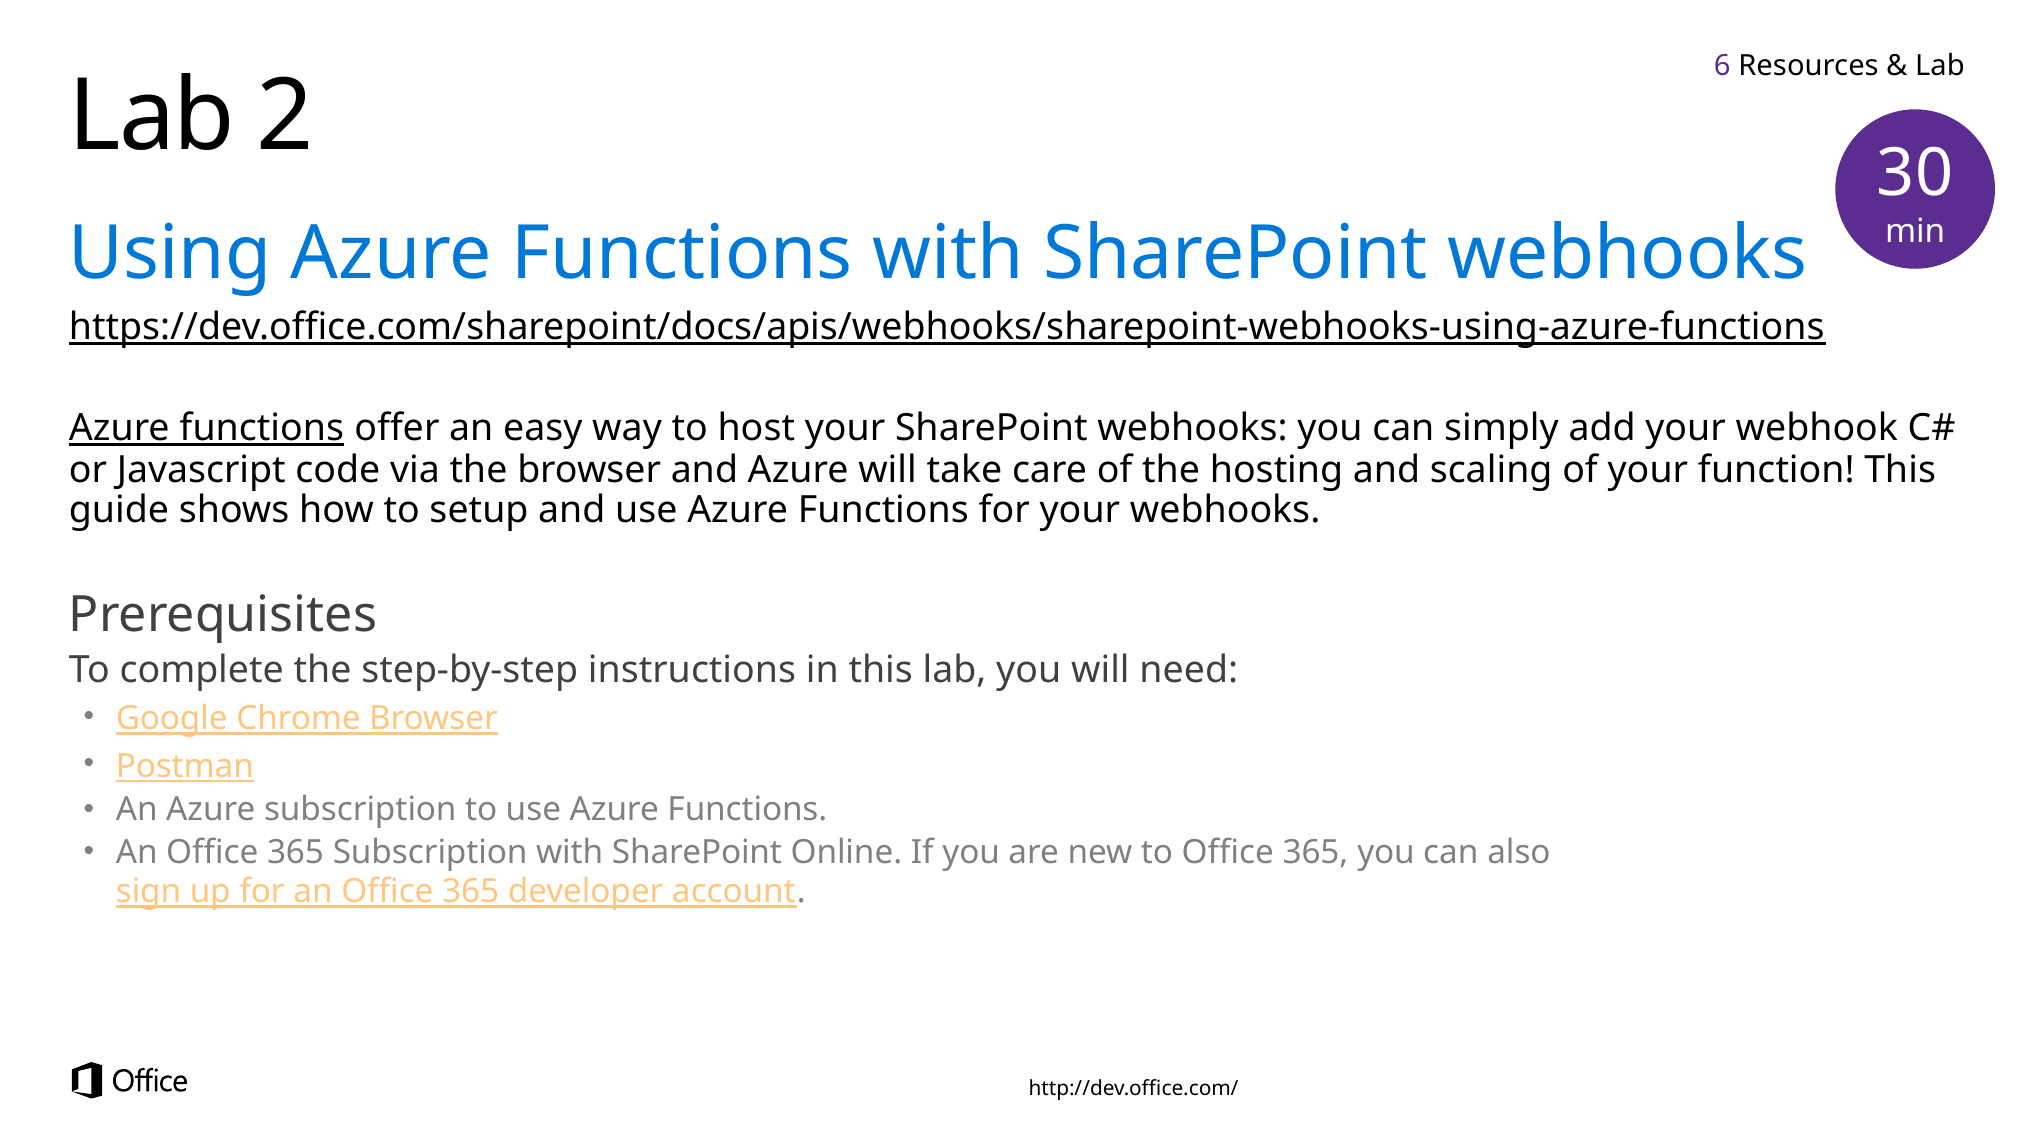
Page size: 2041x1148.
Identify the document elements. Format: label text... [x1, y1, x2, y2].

list Using Azure Functions with SharePoint webhooks https://dev.office.com/sharepoint/docs/apis/webhooks/sharepoint-webhooks-using-azure-functions Azure functions offer an easy way to host your SharePoint webhooks: you can simply add your webhook C# or Javascript code via the browser and Azure will take care of the hosting and scaling of your function! This guide shows how to setup and use Azure Functions for your webhooks. Prerequisites To complete the step-by-step instructions in this lab, you will need: Google Chrome Browser Postman An Azure subscription to use Azure Functions. An Office 365 Subscription with SharePoint Online. If you are new to Office 365, you can also sign up for an Office 365 developer account. [45, 198, 1996, 974]
title Lab 2 [45, 48, 1894, 198]
title Lab 2 [1936, 110, 1996, 177]
text_box 30 min [1834, 108, 1996, 270]
footer 6 Resources & Lab [1306, 48, 1996, 110]
